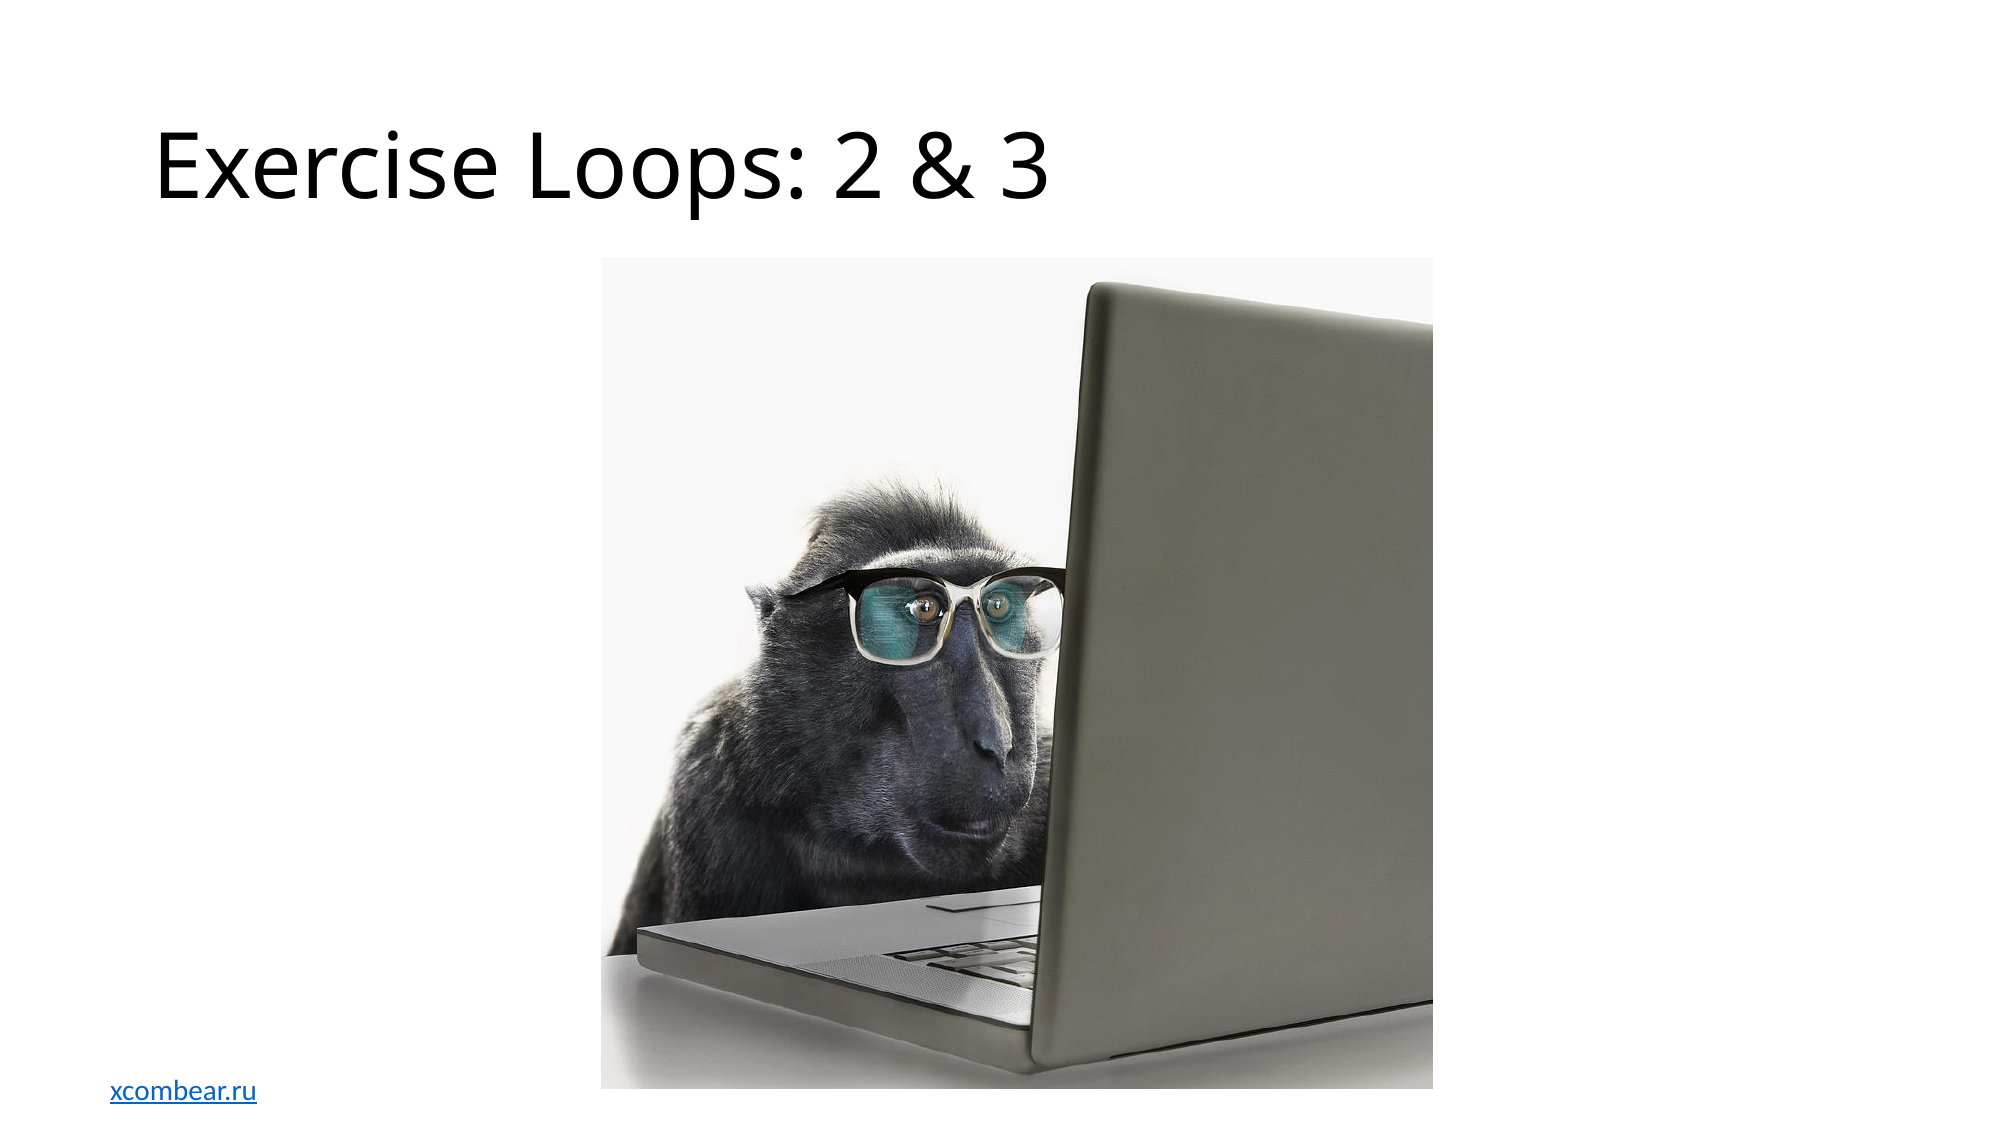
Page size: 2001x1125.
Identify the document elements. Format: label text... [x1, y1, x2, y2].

title Exercise Loops: 2 & 3 [137, 59, 1863, 278]
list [601, 257, 1433, 1089]
text_box xcombear.ru [95, 1063, 273, 1114]
